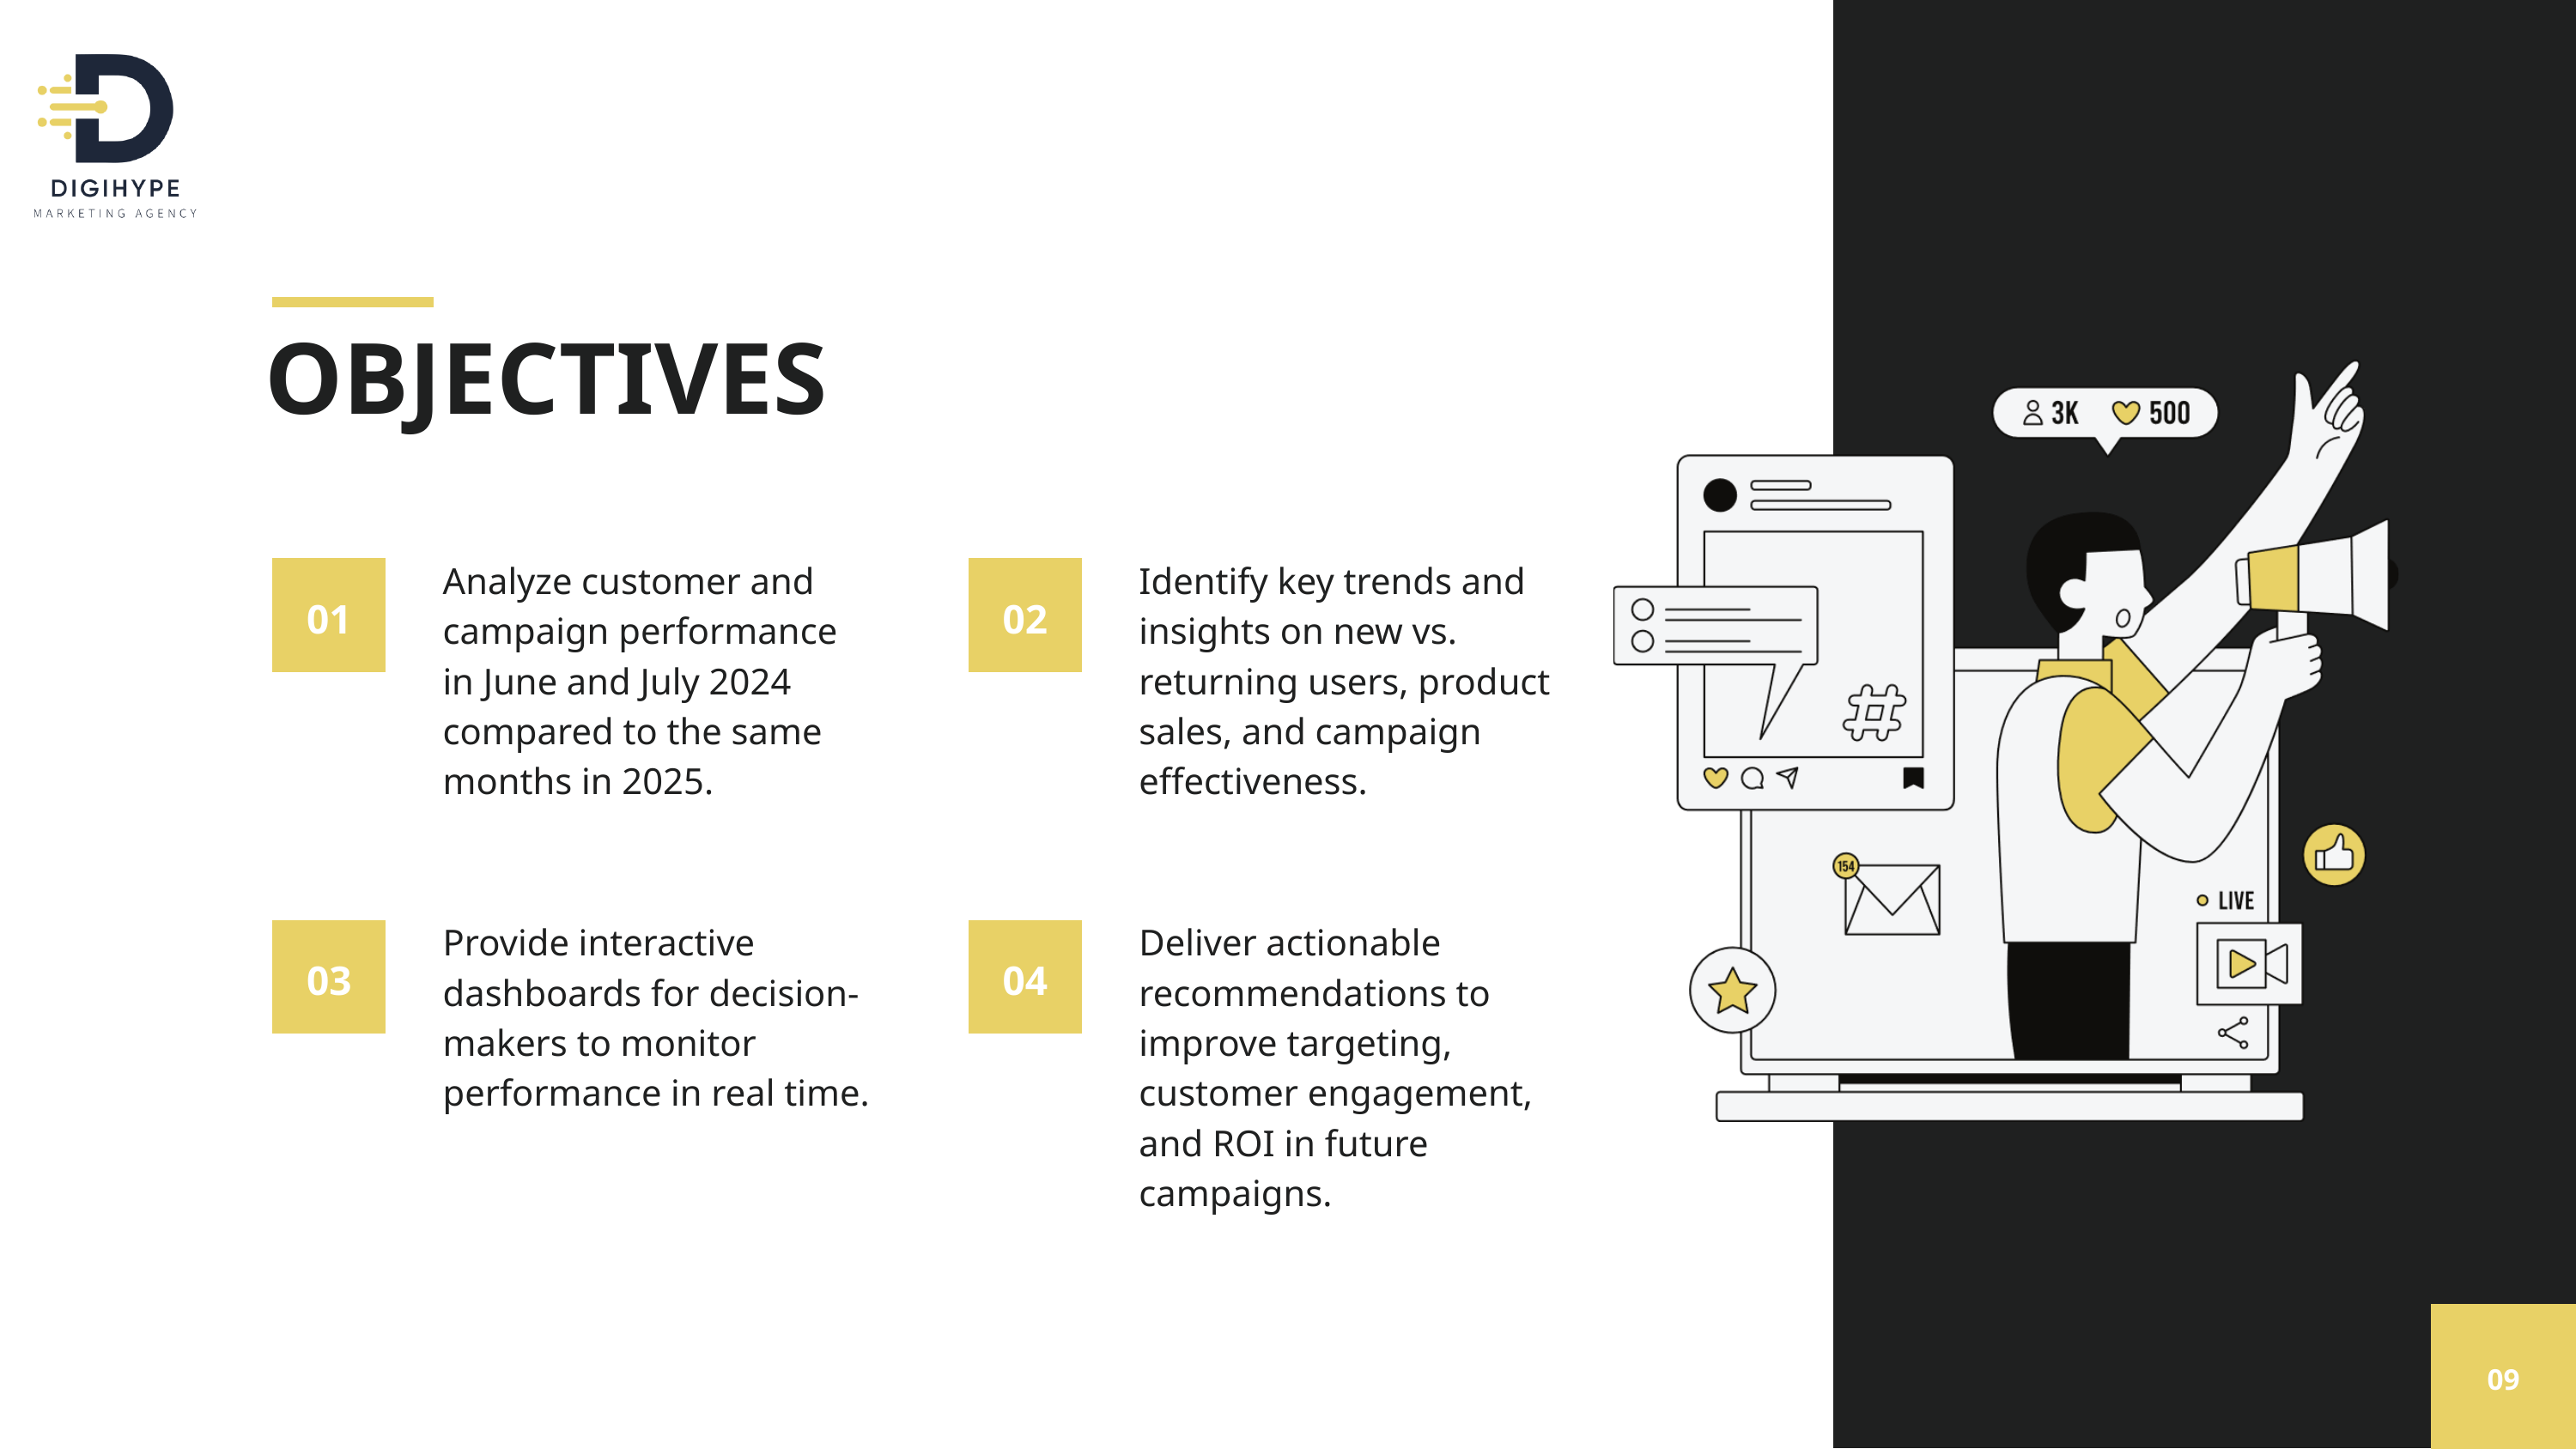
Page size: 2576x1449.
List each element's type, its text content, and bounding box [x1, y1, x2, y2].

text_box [271, 558, 386, 672]
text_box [1833, 0, 2576, 1449]
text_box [968, 919, 1083, 1034]
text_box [271, 296, 434, 308]
text_box Analyze customer and campaign performance in June and July 2024 compared to the same months in 2025. [442, 551, 878, 803]
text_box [968, 558, 1083, 672]
text_box Deliver actionable recommendations to improve targeting, customer engagement, and ROI in future campaigns. [1139, 912, 1557, 1264]
text_box [1613, 358, 1829, 1122]
text_box Provide interactive dashboards for decision-makers to monitor performance in real time. [442, 912, 878, 1114]
text_box OBJECTIVES [264, 327, 1315, 434]
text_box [2430, 1303, 2576, 1449]
text_box Identify key trends and insights on new vs. returning users, product sales, and campaign effectiveness. [1139, 551, 1557, 803]
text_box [271, 919, 386, 1034]
text_box [0, 0, 273, 285]
